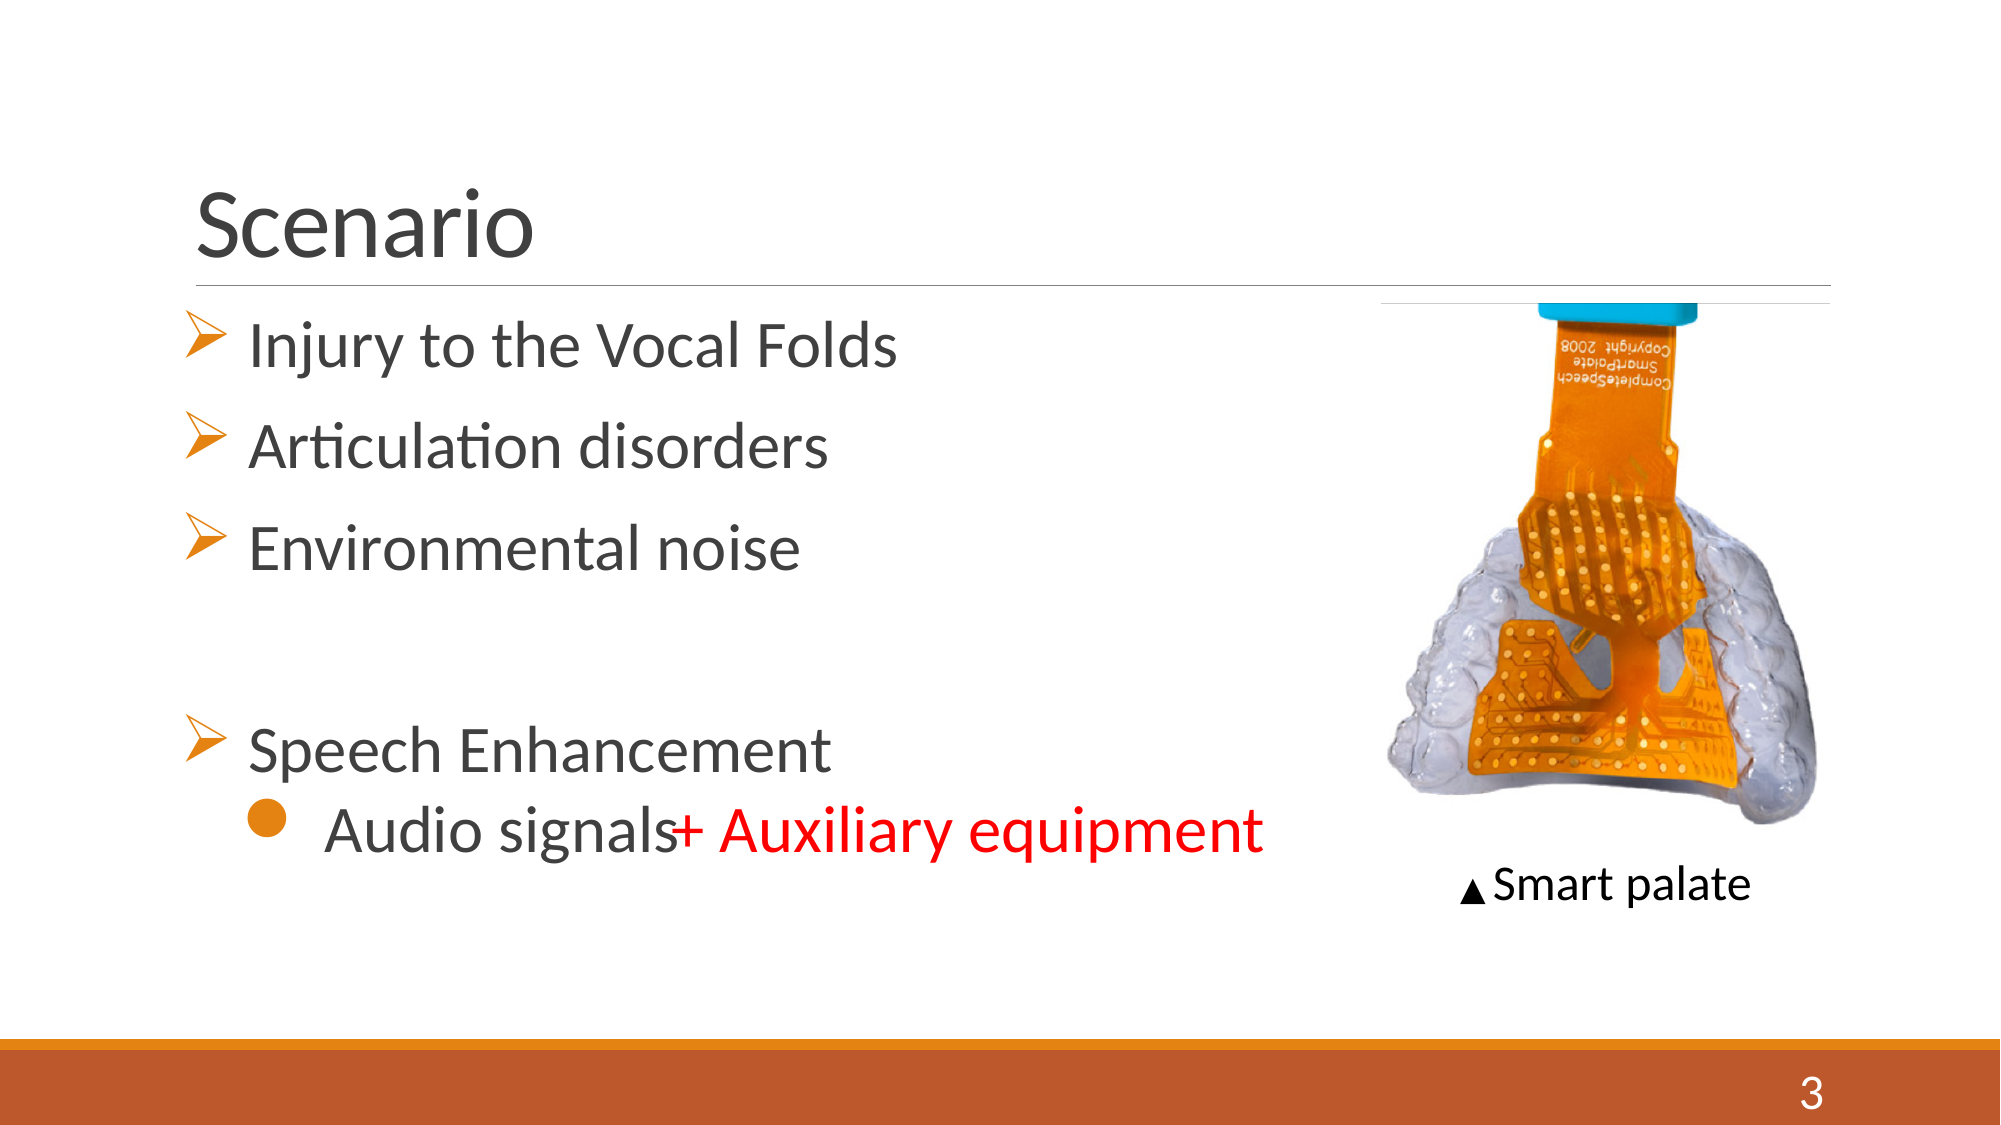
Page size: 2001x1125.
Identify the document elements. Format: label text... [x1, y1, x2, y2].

text_box + Auxiliary equipment [656, 778, 1378, 874]
title Scenario [180, 47, 1830, 285]
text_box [1381, 302, 1831, 919]
slide_number 3 [1624, 1059, 1840, 1120]
list Injury to the Vocal Folds Articulation disorders Environmental noise Speech Enhancement Audio signals [180, 302, 1830, 963]
